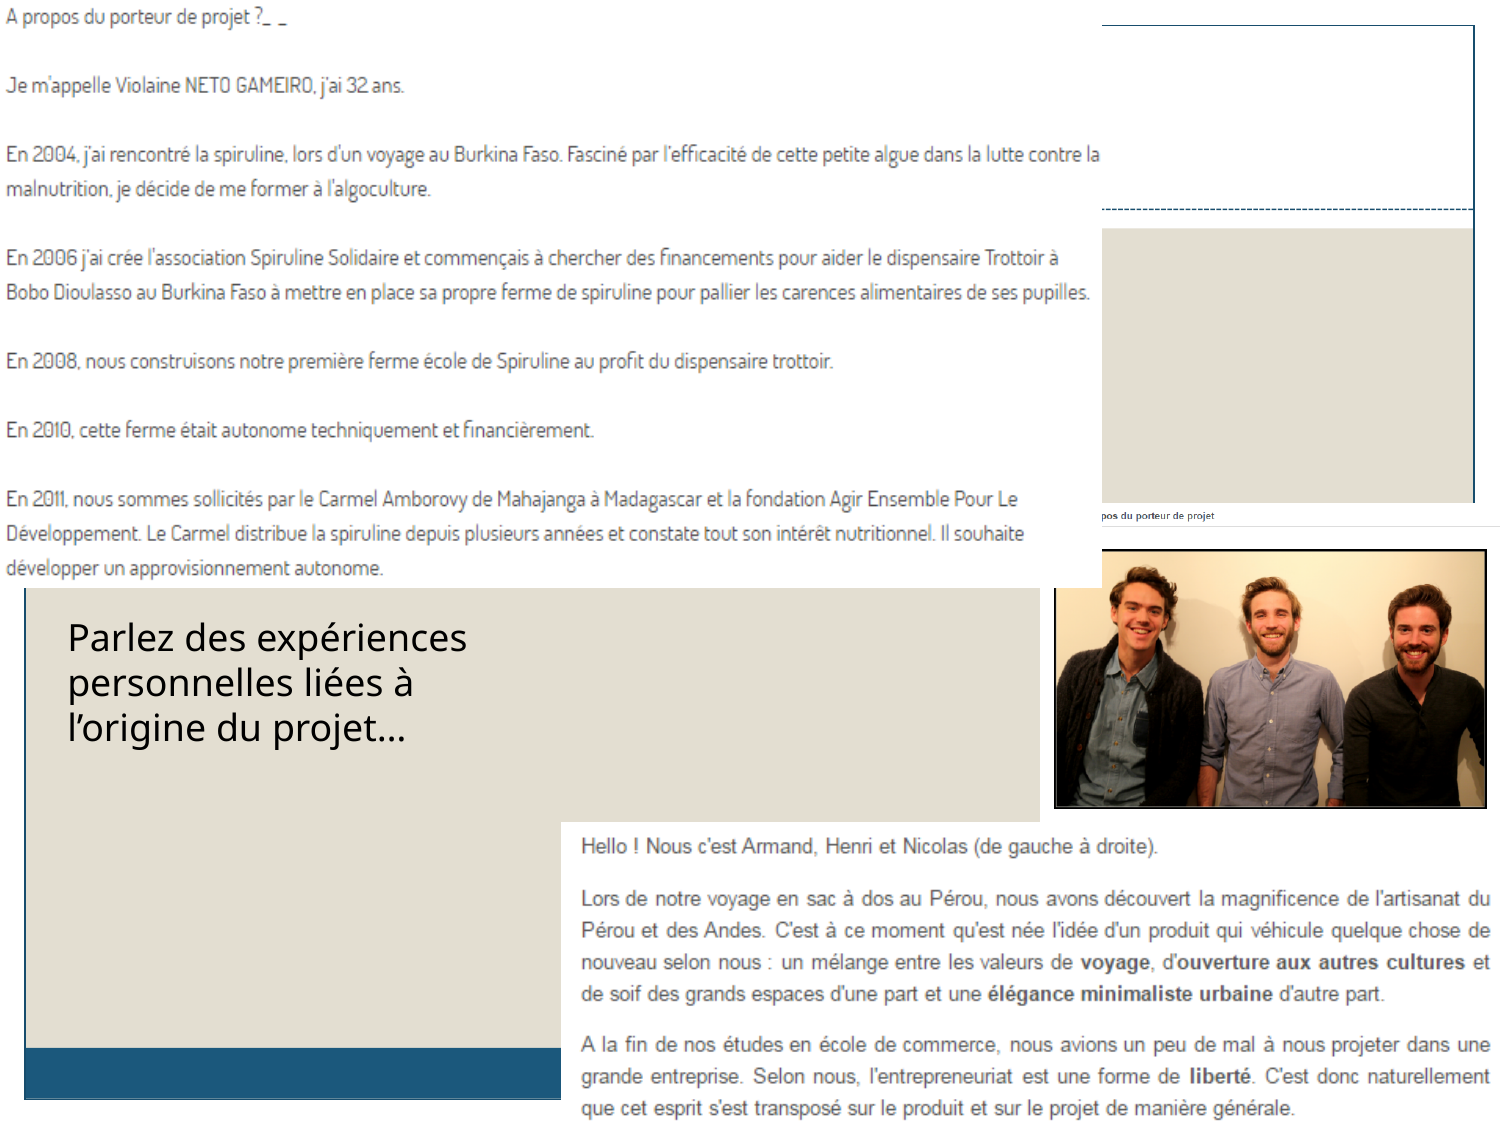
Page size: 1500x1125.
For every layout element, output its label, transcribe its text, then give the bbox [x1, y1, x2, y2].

picture [0, 0, 1500, 1125]
text_box Parlez des expériences personnelles liées à l’origine du projet… [52, 606, 502, 757]
